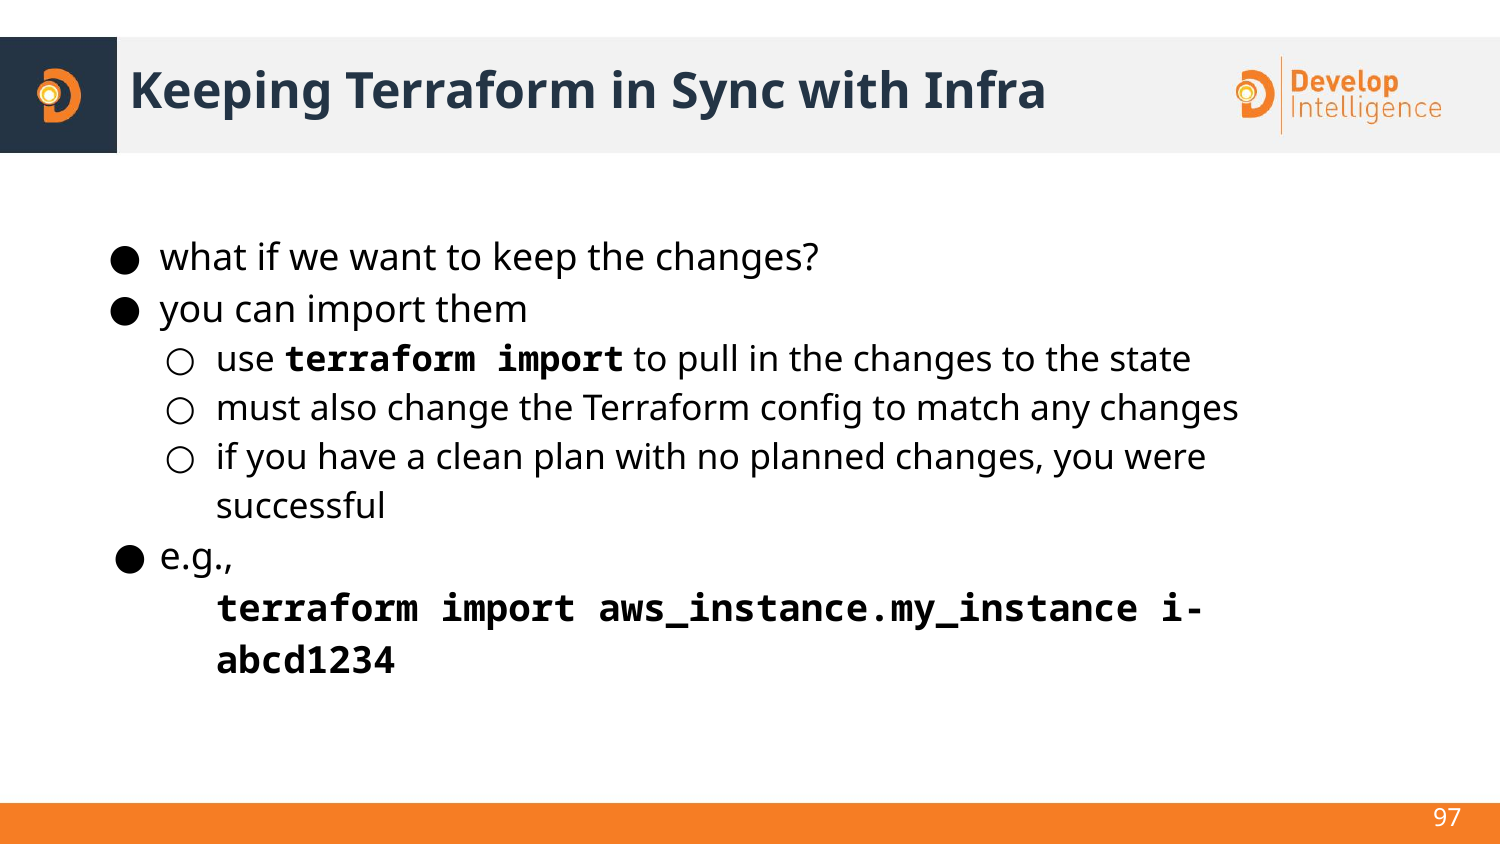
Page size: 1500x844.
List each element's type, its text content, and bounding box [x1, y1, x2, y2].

title Keeping Terraform in Sync with Infra [118, 36, 1500, 148]
list what if we want to keep the changes? you can import them use terraform import to pull in the changes to the state must also change the Terraform config to match any changes if you have a clean plan with no planned changes, you were successful e.g., terraform import aws_instance.my_instance i-abcd1234 [103, 220, 1397, 707]
slide_number ‹#› [1396, 800, 1499, 838]
picture [0, 0, 1500, 844]
